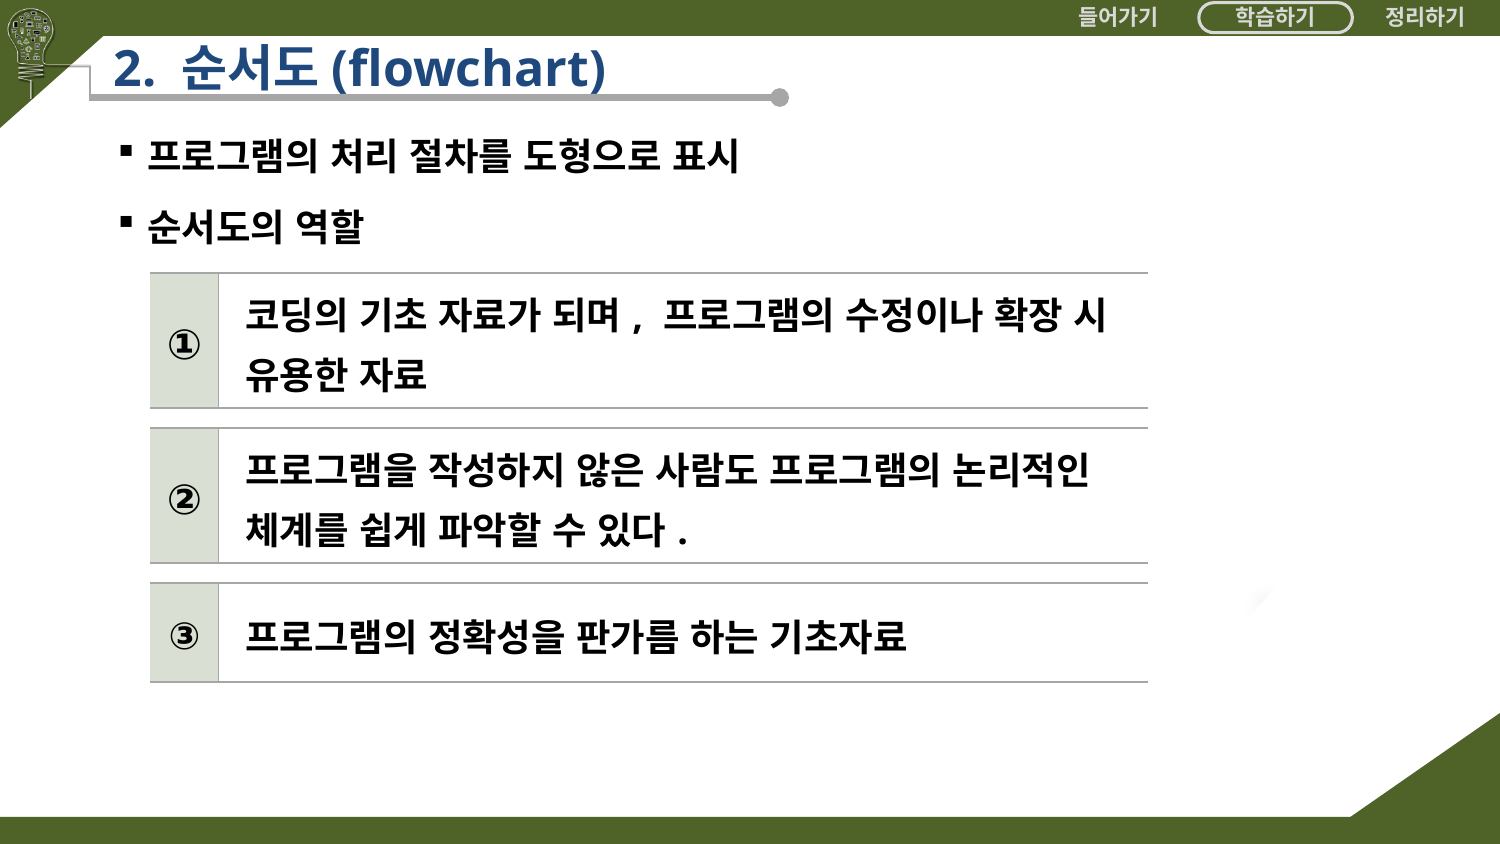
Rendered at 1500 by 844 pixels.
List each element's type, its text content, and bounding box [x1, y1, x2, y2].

list 프로그램의 처리 절차를 도형으로 표시 순서도의 역할 [102, 112, 1130, 269]
table_header ③ [150, 584, 218, 681]
table_header ② [150, 429, 218, 562]
title 2. 순서도(flowchart) [99, 23, 1211, 110]
picture [0, 3, 1414, 816]
table_header 프로그램을 작성하지 않은 사람도 프로그램의 논리적인 체계를 쉽게 파악할 수 있다. [219, 429, 1148, 562]
table_header 코딩의 기초 자료가 되며, 프로그램의 수정이나 확장 시 유용한 자료 [219, 274, 1148, 407]
table_header 프로그램의 정확성을 판가름 하는 기초자료 [219, 584, 1148, 681]
table_header ① [150, 274, 218, 407]
